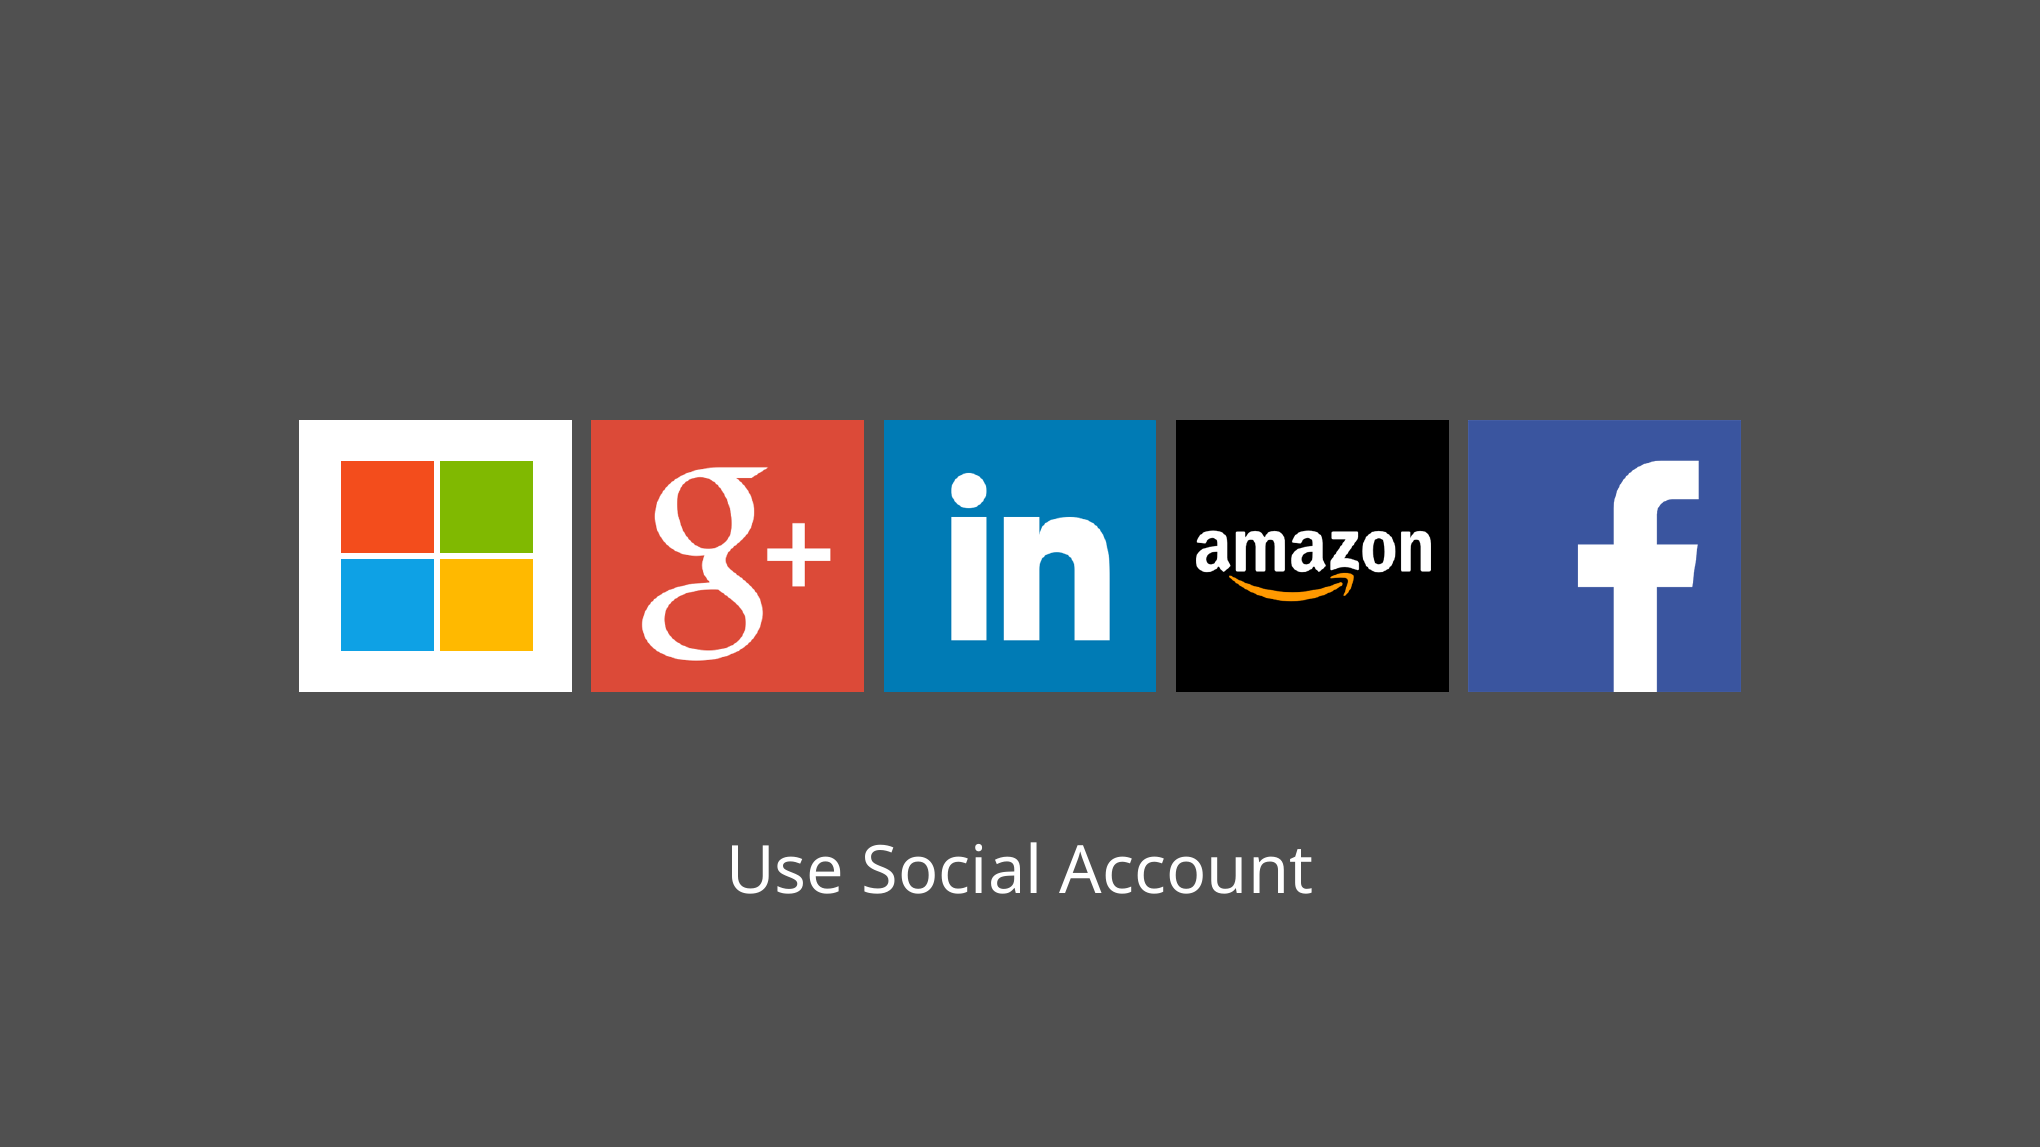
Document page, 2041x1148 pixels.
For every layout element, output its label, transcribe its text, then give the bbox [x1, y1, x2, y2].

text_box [299, 419, 1741, 693]
list Use Social Account [45, 821, 1996, 925]
